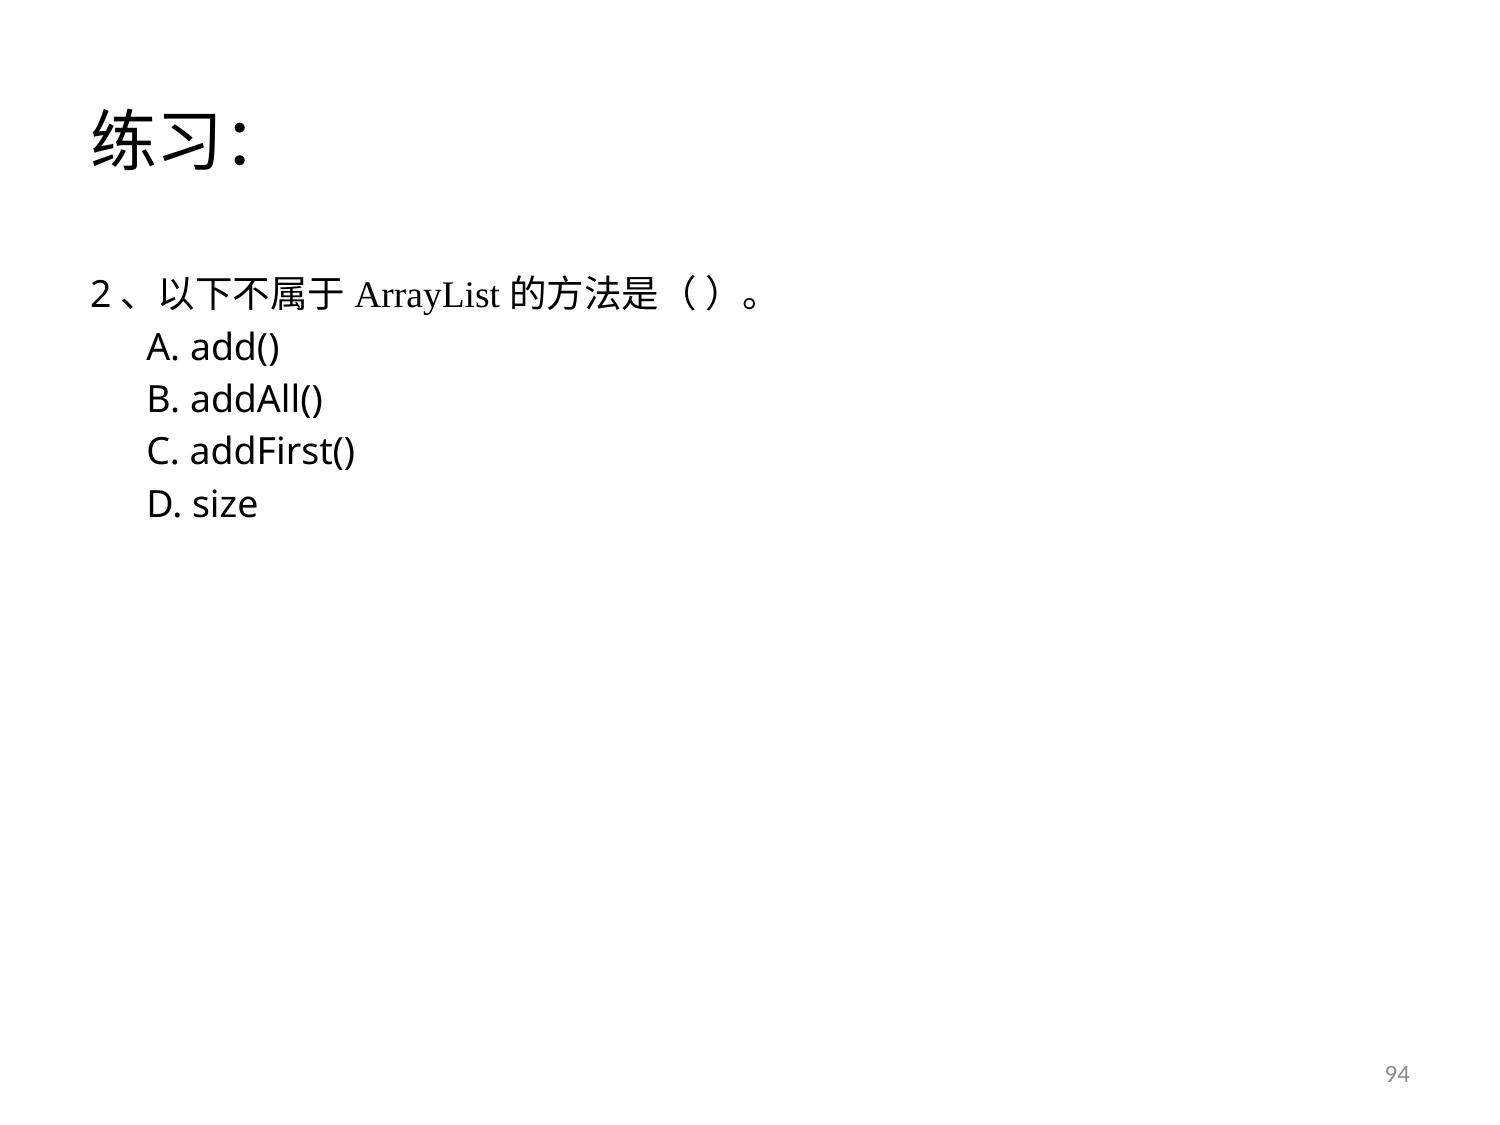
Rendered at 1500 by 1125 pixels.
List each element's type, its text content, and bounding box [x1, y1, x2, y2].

slide_number 94 [1074, 1042, 1425, 1103]
list 2、以下不属于ArrayList的方法是（ ）。 A. add() B. addAll() C. addFirst() D. size [75, 262, 1425, 1005]
title 练习： [75, 45, 1425, 233]
